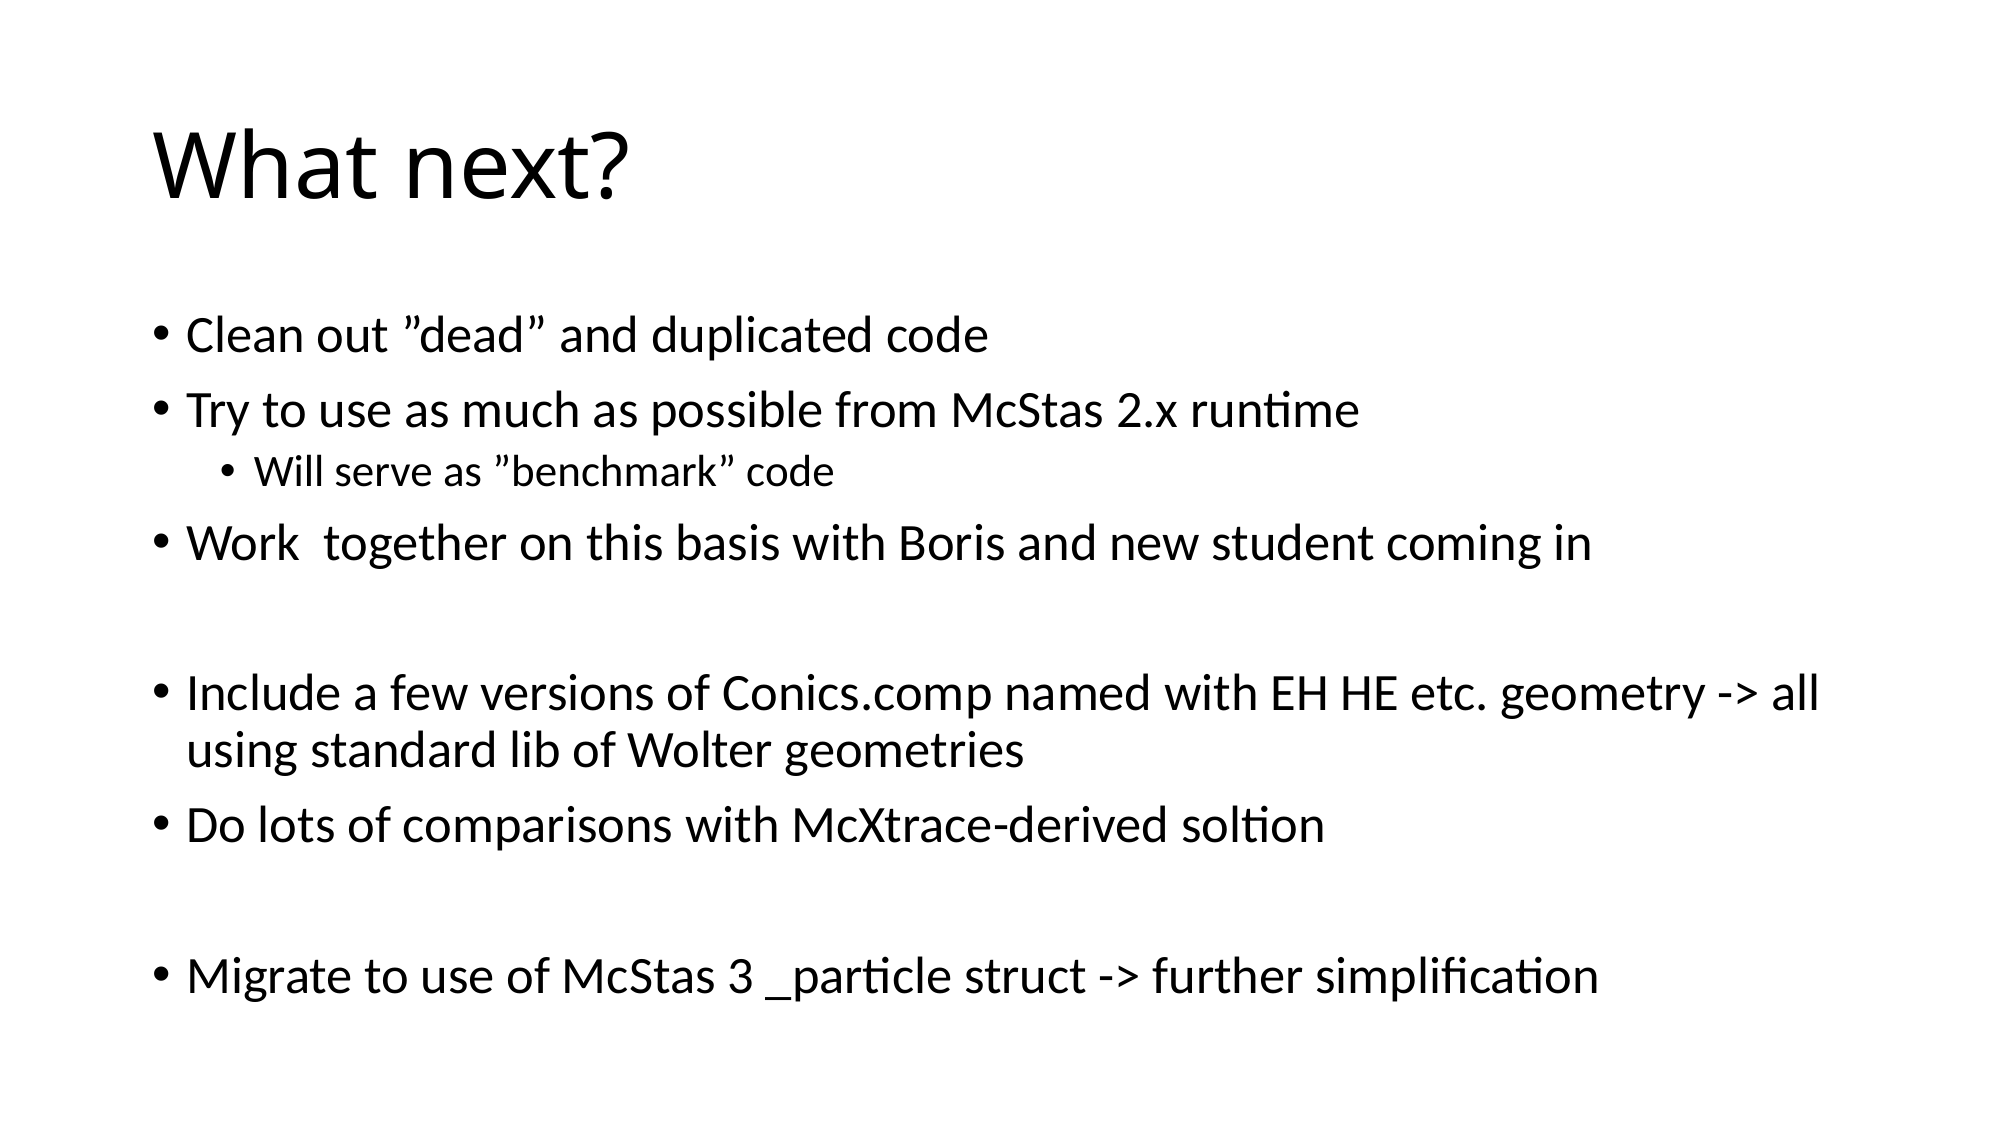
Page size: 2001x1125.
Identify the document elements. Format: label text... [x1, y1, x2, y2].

list Clean out ”dead” and duplicated code Try to use as much as possible from McStas 2.x runtime Will serve as ”benchmark” code Work together on this basis with Boris and new student coming in Include a few versions of Conics.comp named with EH HE etc. geometry -> all using standard lib of Wolter geometries Do lots of comparisons with McXtrace-derived soltion Migrate to use of McStas 3 _particle struct -> further simplification [137, 299, 1863, 1014]
title What next? [137, 59, 1863, 278]
